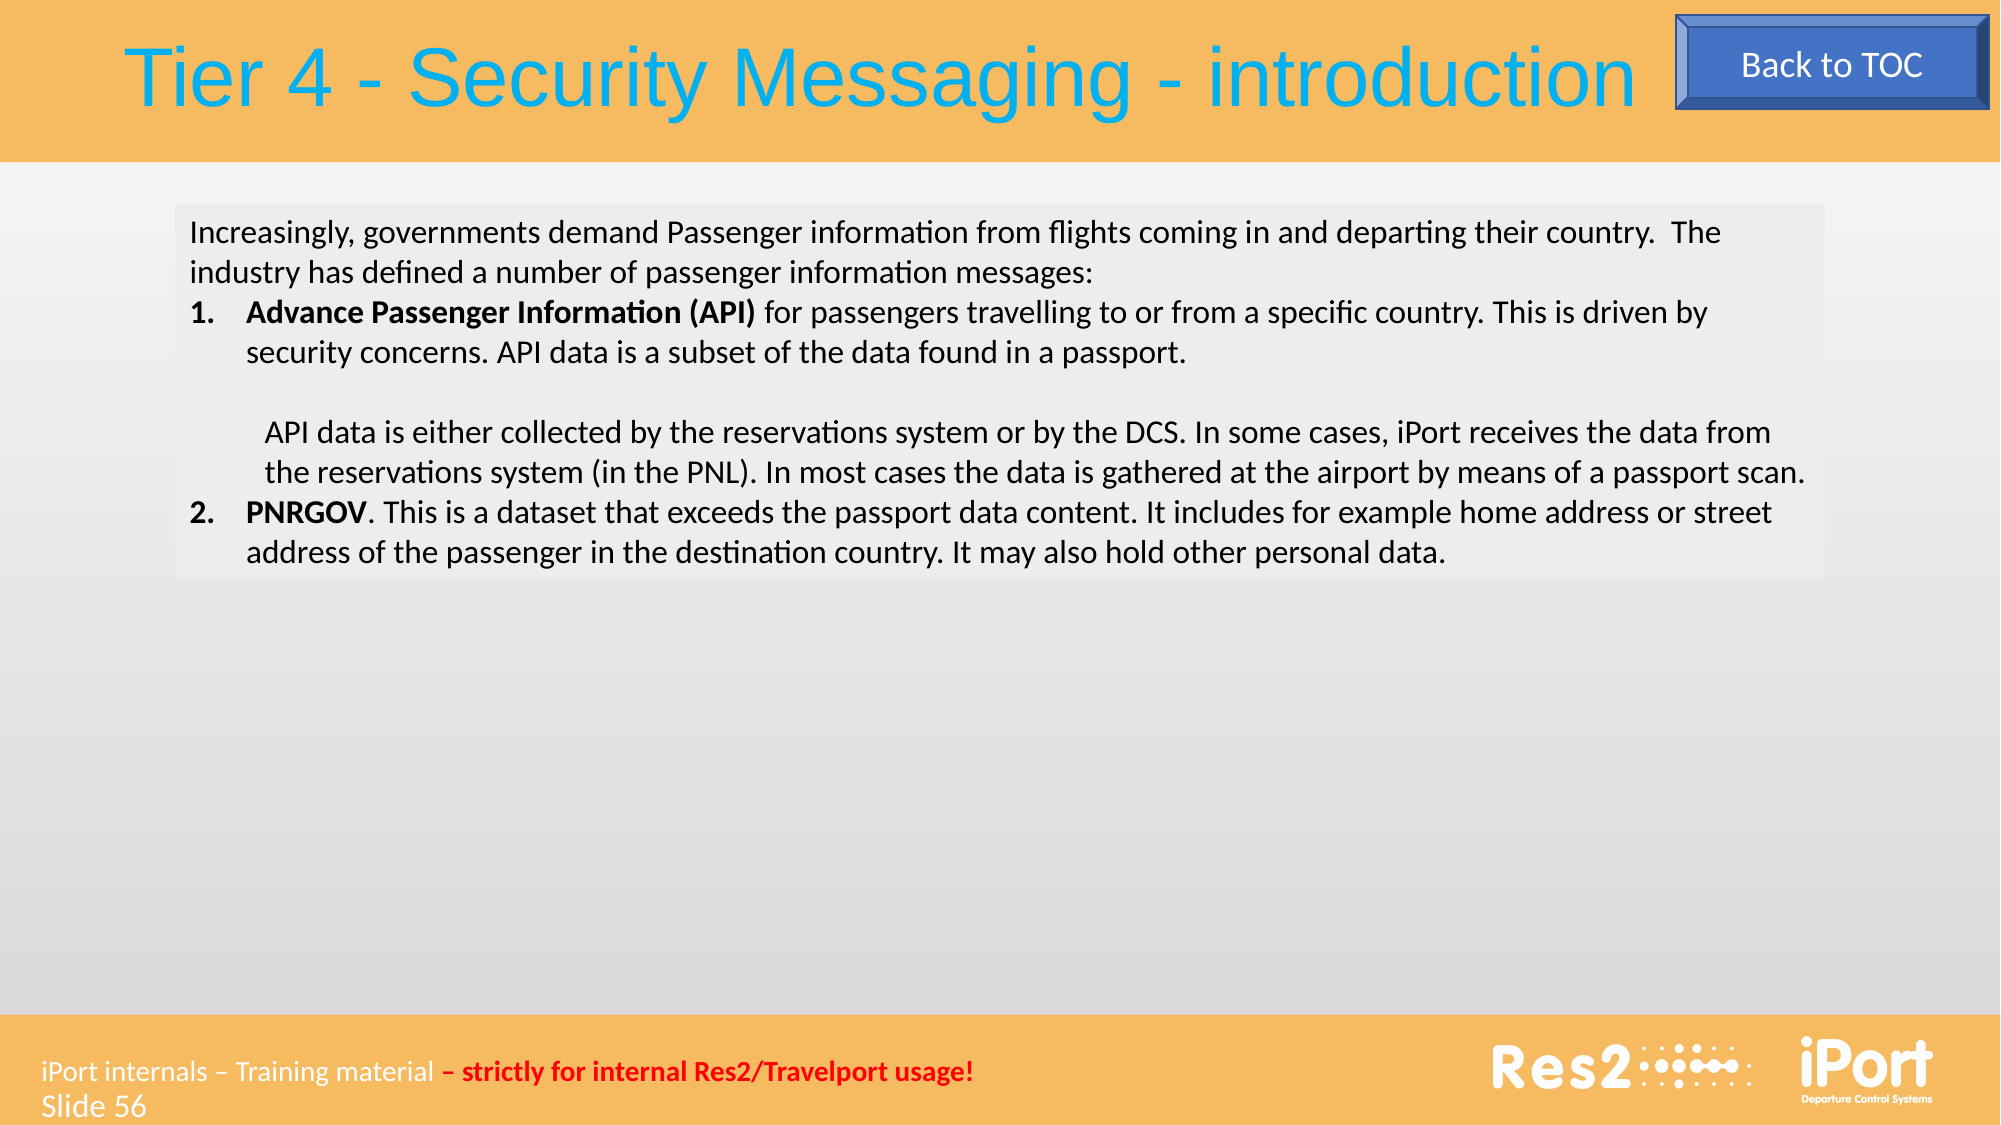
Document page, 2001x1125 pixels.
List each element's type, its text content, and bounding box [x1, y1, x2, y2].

picture [1801, 1036, 1933, 1105]
text_box Back to TOC [1675, 14, 1990, 111]
picture [1493, 1044, 1751, 1089]
text_box Tier 4 - Security Messaging - introduction [109, 15, 1655, 130]
text_box Increasingly, governments demand Passenger information from flights coming in and departing their country. The industry has defined a number of passenger information messages: Advance Passenger Information (API) for passengers travelling to or from a specific country. This is driven by security concerns. API data is a subset of the data found in a passport. API data is either collected by the reservations system or by the DCS. In some cases, iPort receives the data from the reservations system (in the PNL). In most cases the data is gathered at the airport by means of a passport scan. PNRGOV. This is a dataset that exceeds the passport data content. It includes for example home address or street address of the passenger in the destination country. It may also hold other personal data. [174, 203, 1825, 578]
